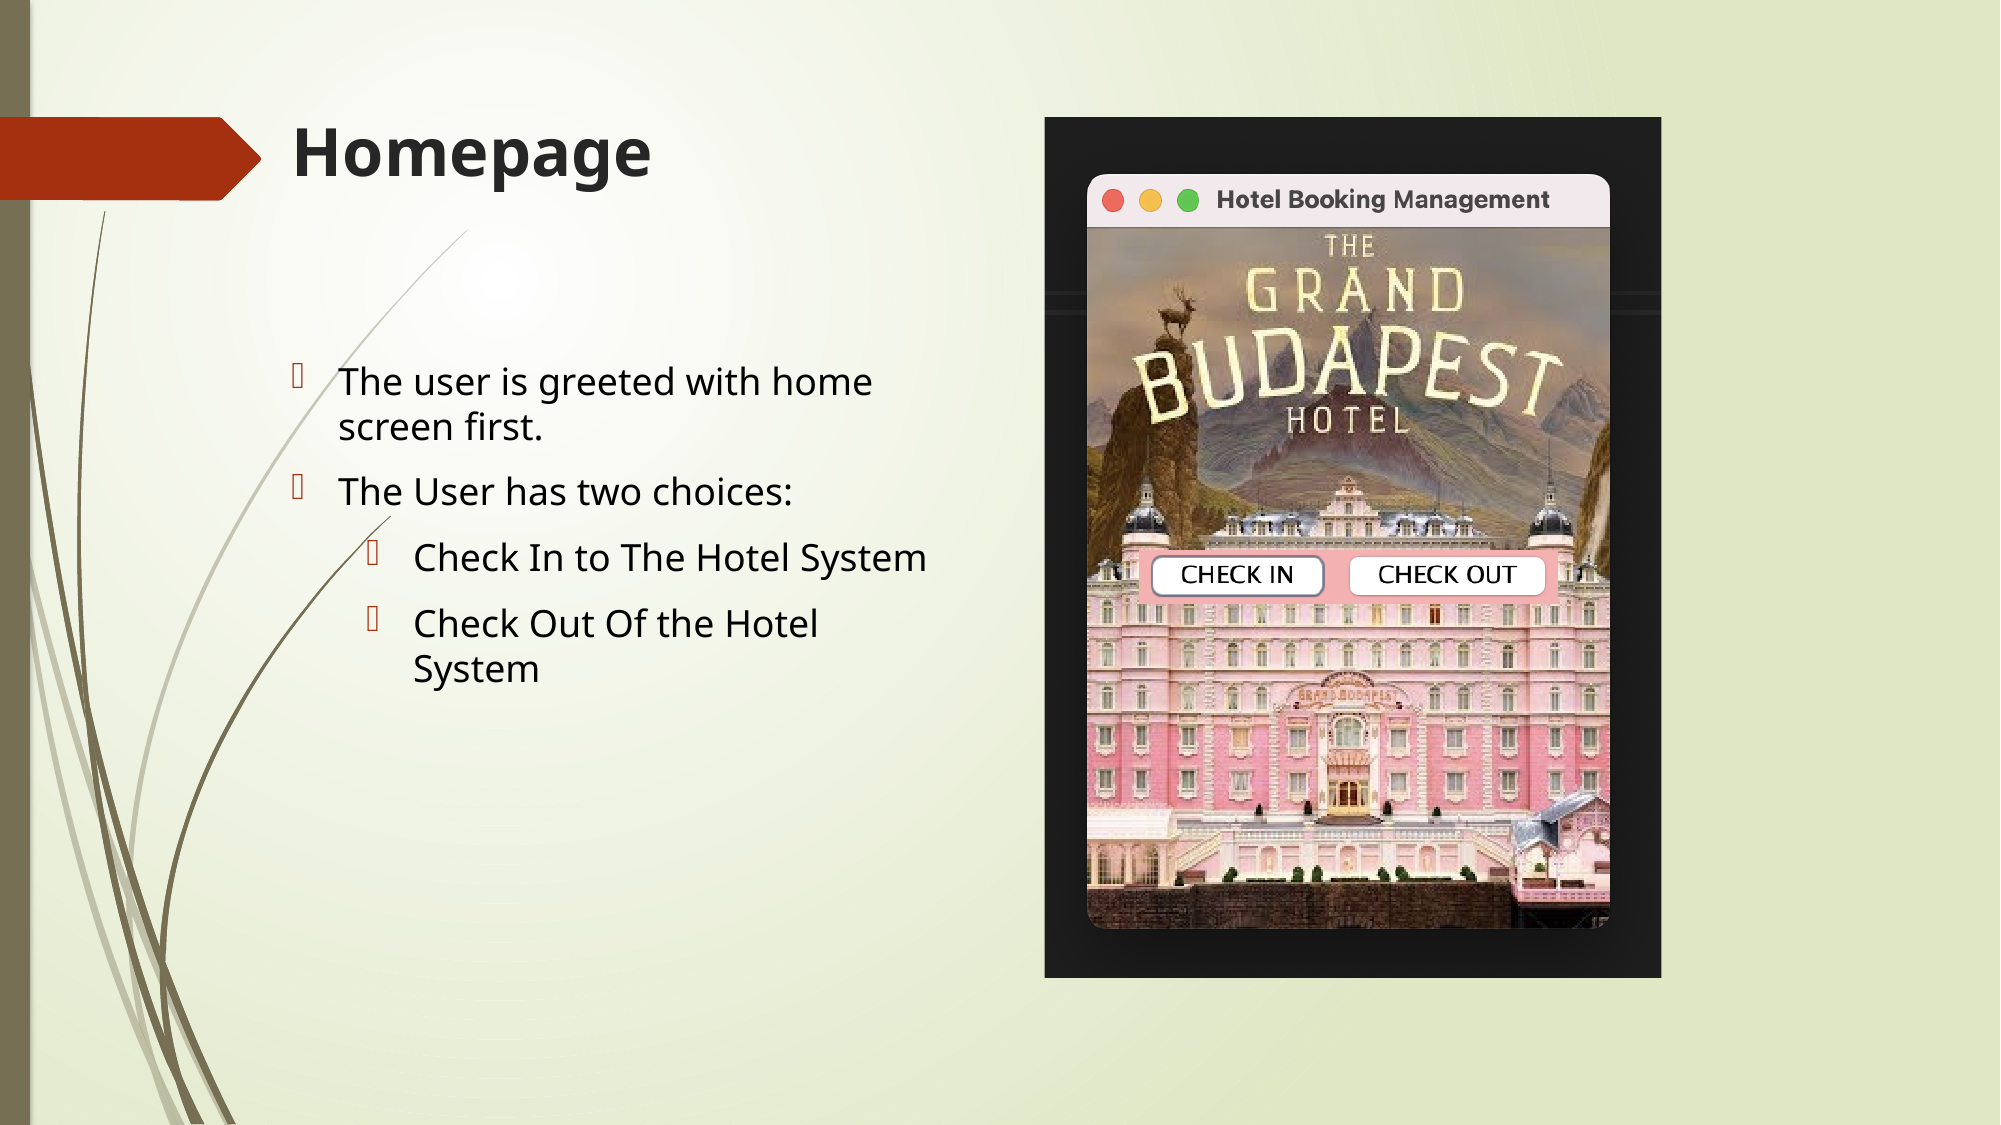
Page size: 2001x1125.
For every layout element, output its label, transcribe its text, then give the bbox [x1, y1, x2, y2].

text_box Homepage [472, 102, 956, 313]
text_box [395, 37, 468, 1125]
text_box The user is greeted with home screen first. The User has two choices: Check In to The Hotel System Check Out Of the Hotel System [472, 350, 956, 970]
picture [1044, 116, 1662, 979]
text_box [4, 0, 392, 1125]
